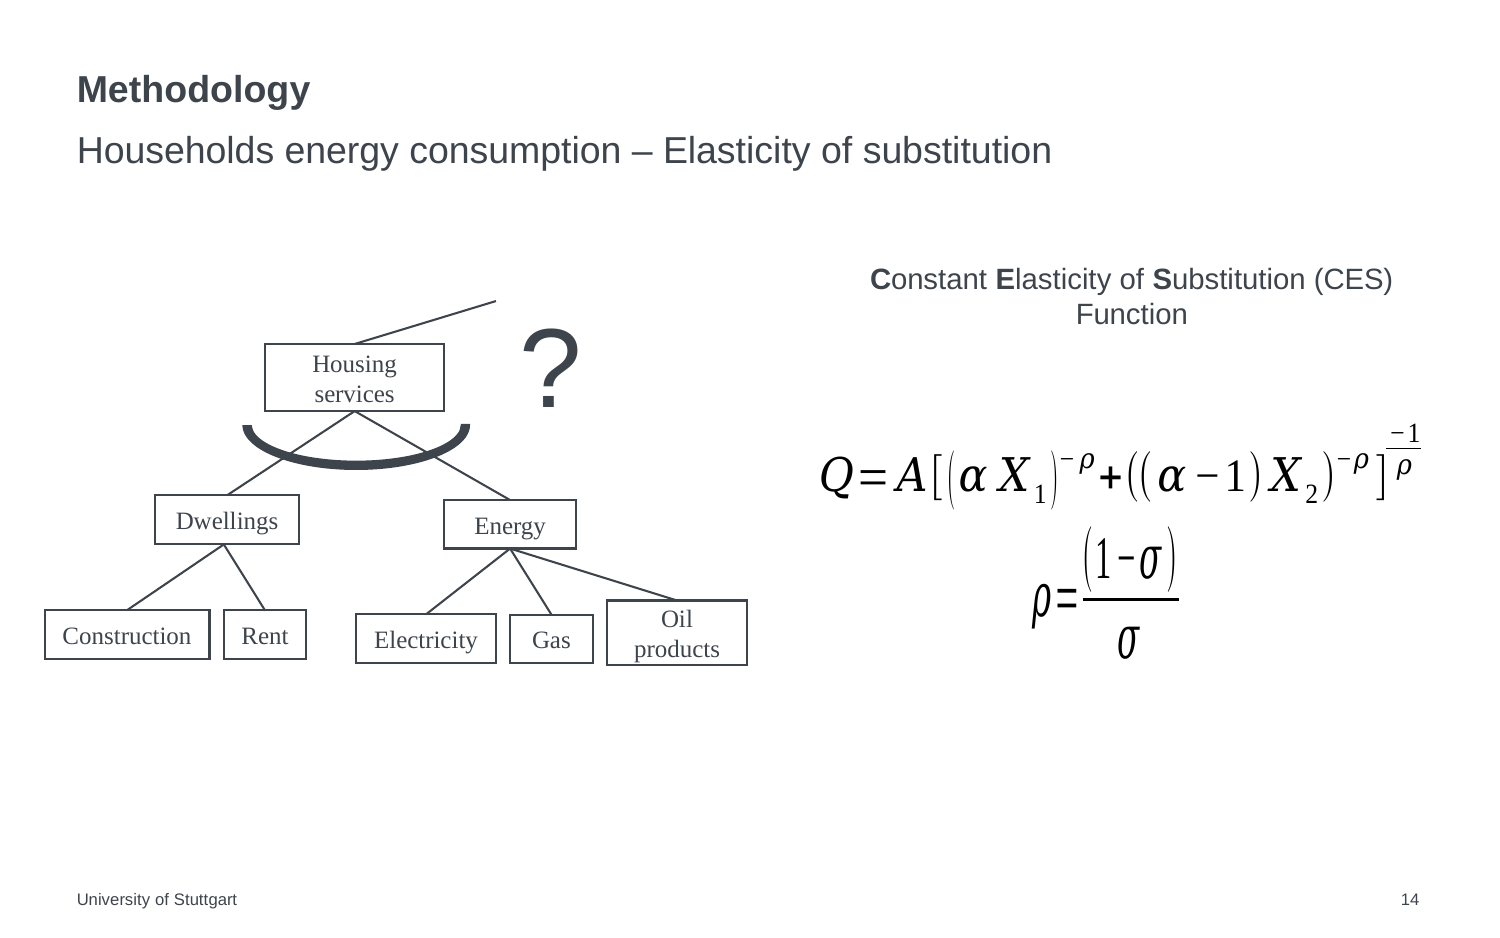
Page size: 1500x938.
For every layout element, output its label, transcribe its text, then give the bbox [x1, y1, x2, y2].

list Households energy consumption – Elasticity of substitution [76, 117, 1424, 163]
text_box Housing services [264, 343, 445, 411]
title Methodology [76, 64, 1424, 111]
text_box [510, 601, 552, 615]
text_box ? [504, 287, 598, 438]
text_box Rent [223, 609, 307, 660]
footer University of Stuttgart [76, 888, 1072, 910]
text_box Energy [443, 499, 577, 548]
text_box Constant Elasticity of Substitution (CES) Function [855, 252, 1409, 338]
text_box Electricity [355, 613, 497, 664]
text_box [425, 548, 510, 615]
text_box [223, 544, 266, 611]
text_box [510, 548, 678, 601]
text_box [354, 411, 511, 500]
slide_number 14 [1400, 888, 1438, 910]
text_box Oil products [606, 599, 748, 666]
text_box Dwellings [154, 494, 300, 545]
text_box Construction [44, 609, 211, 660]
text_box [354, 301, 496, 344]
text_box Gas [509, 614, 594, 664]
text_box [227, 411, 355, 496]
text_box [127, 544, 223, 611]
